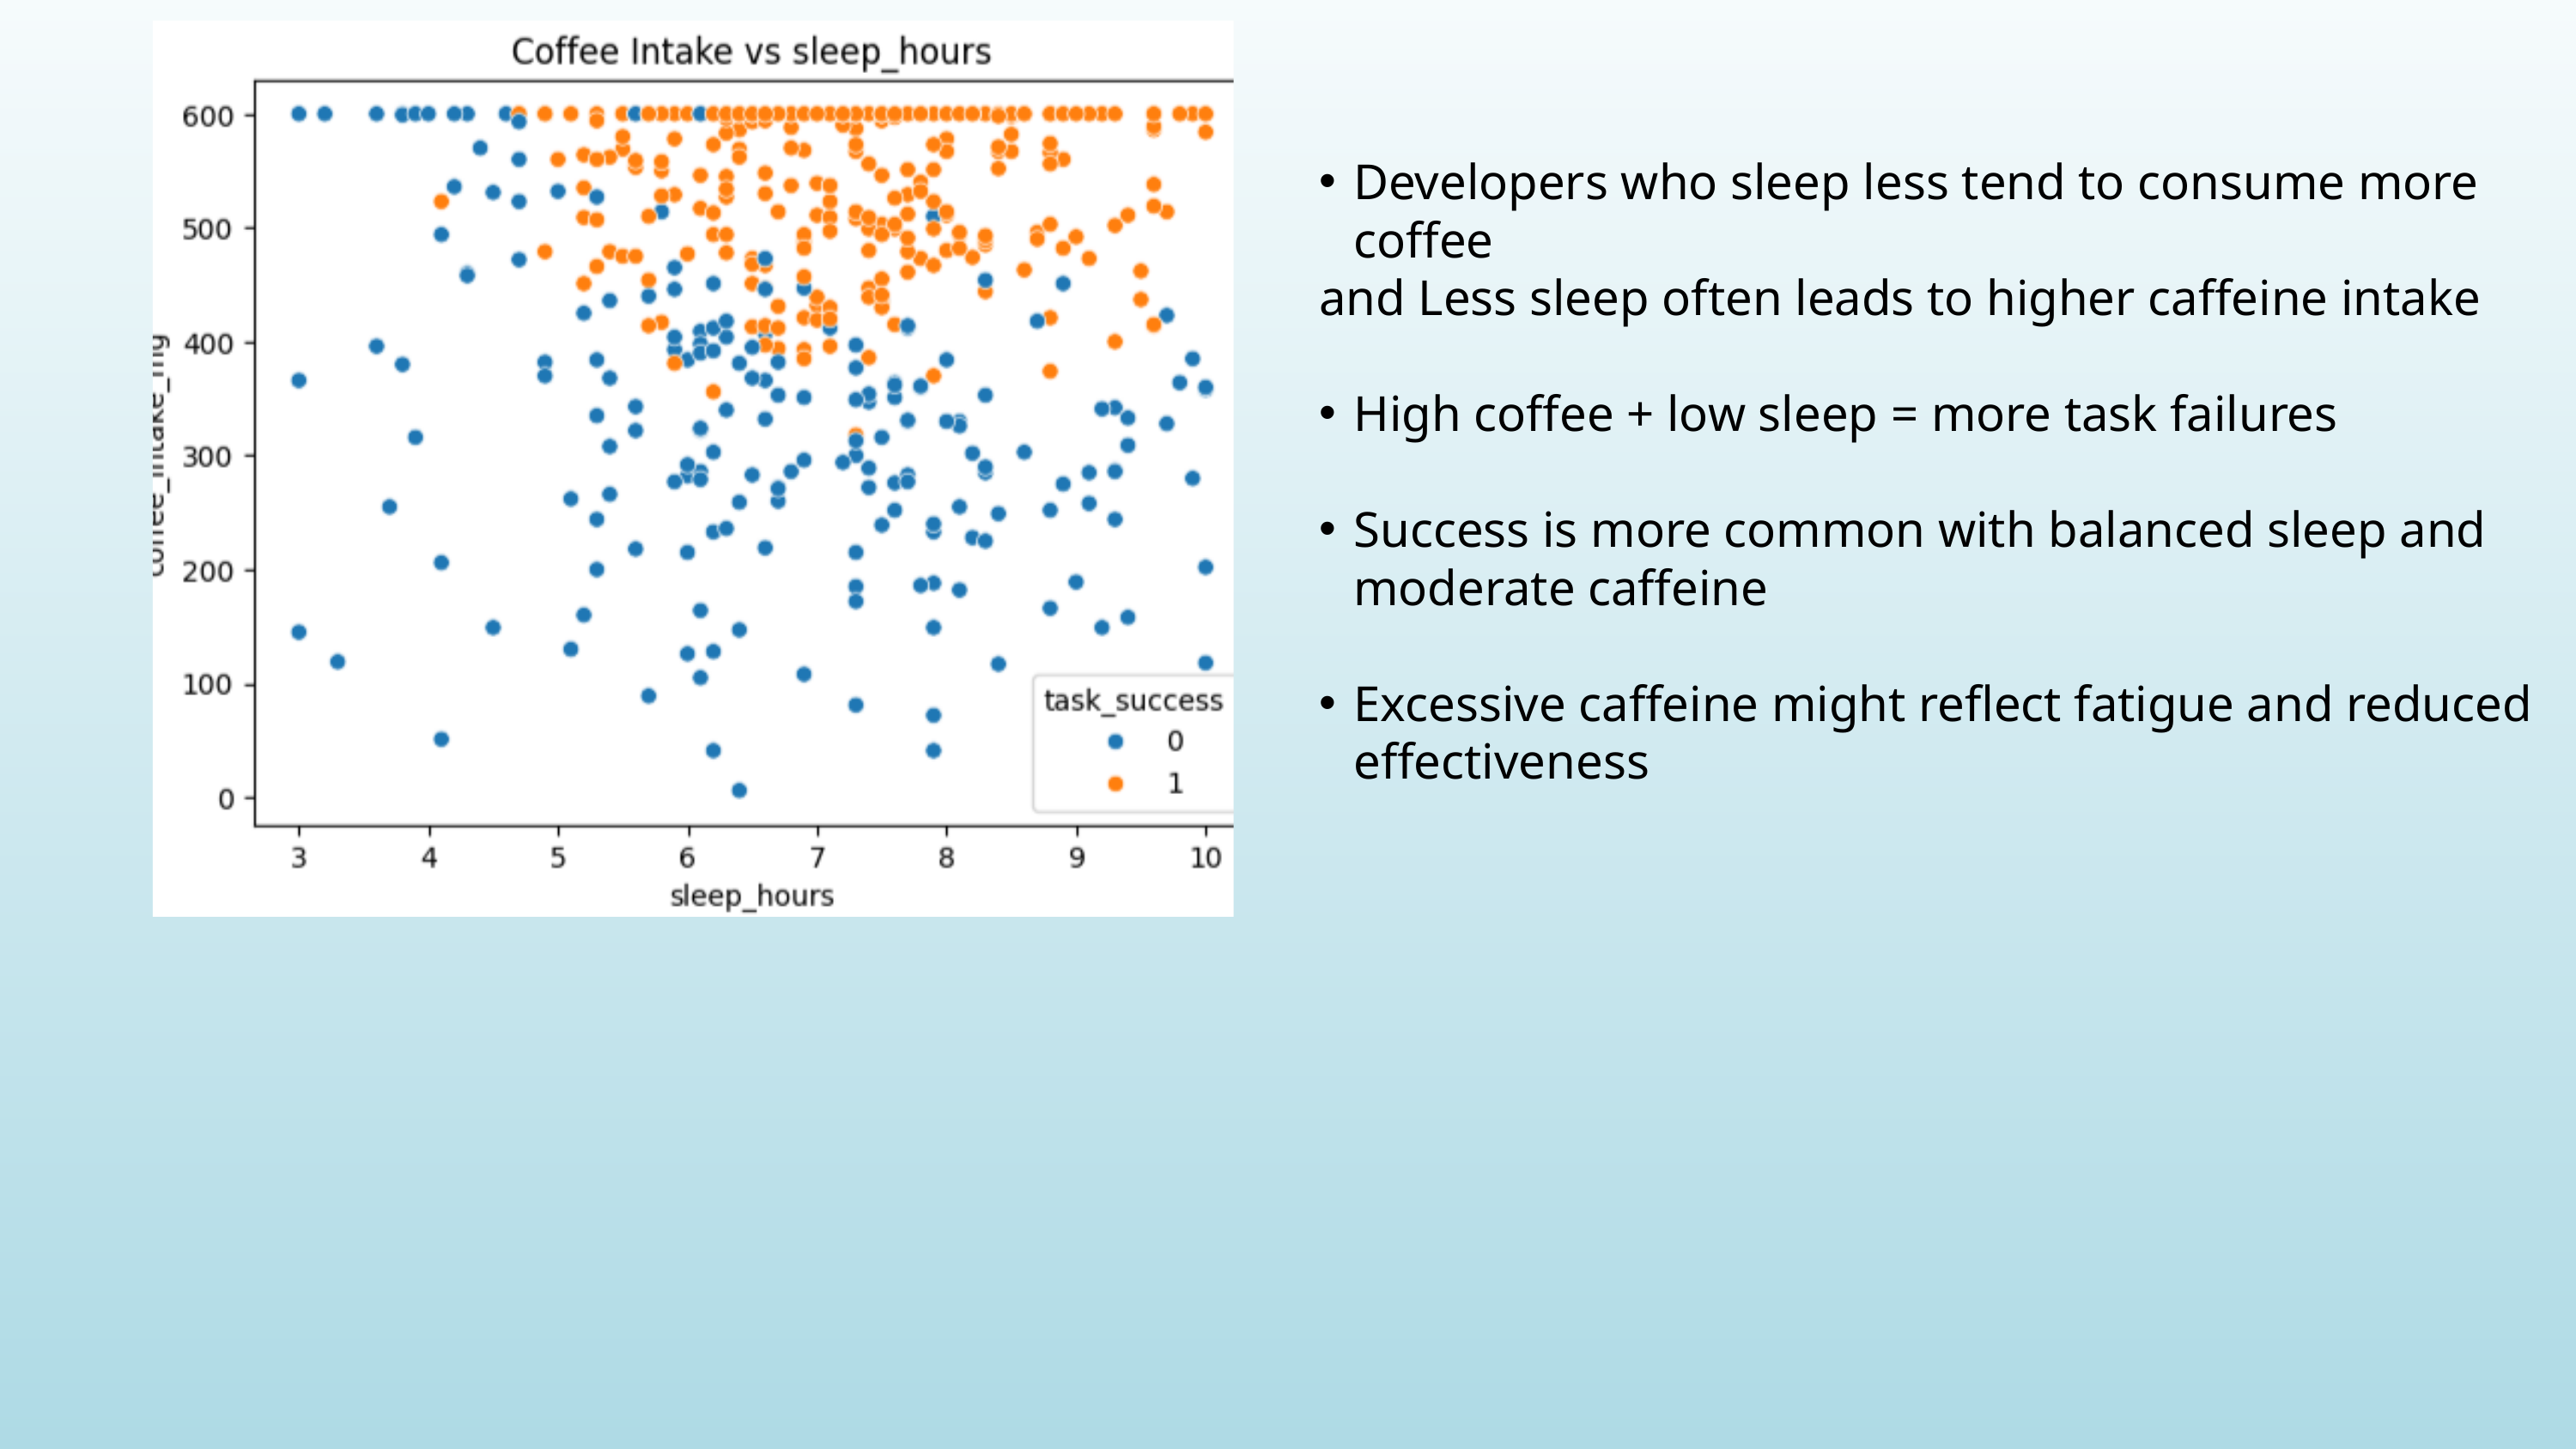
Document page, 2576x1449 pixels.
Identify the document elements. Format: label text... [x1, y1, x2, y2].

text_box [152, 21, 1234, 917]
text_box Developers who sleep less tend to consume more coffee and Less sleep often leads to higher caffeine intake High coffee + low sleep = more task failures Success is more common with balanced sleep and moderate caffeine Excessive caffeine might reflect fatigue and reduced effectiveness [1285, 151, 2536, 847]
